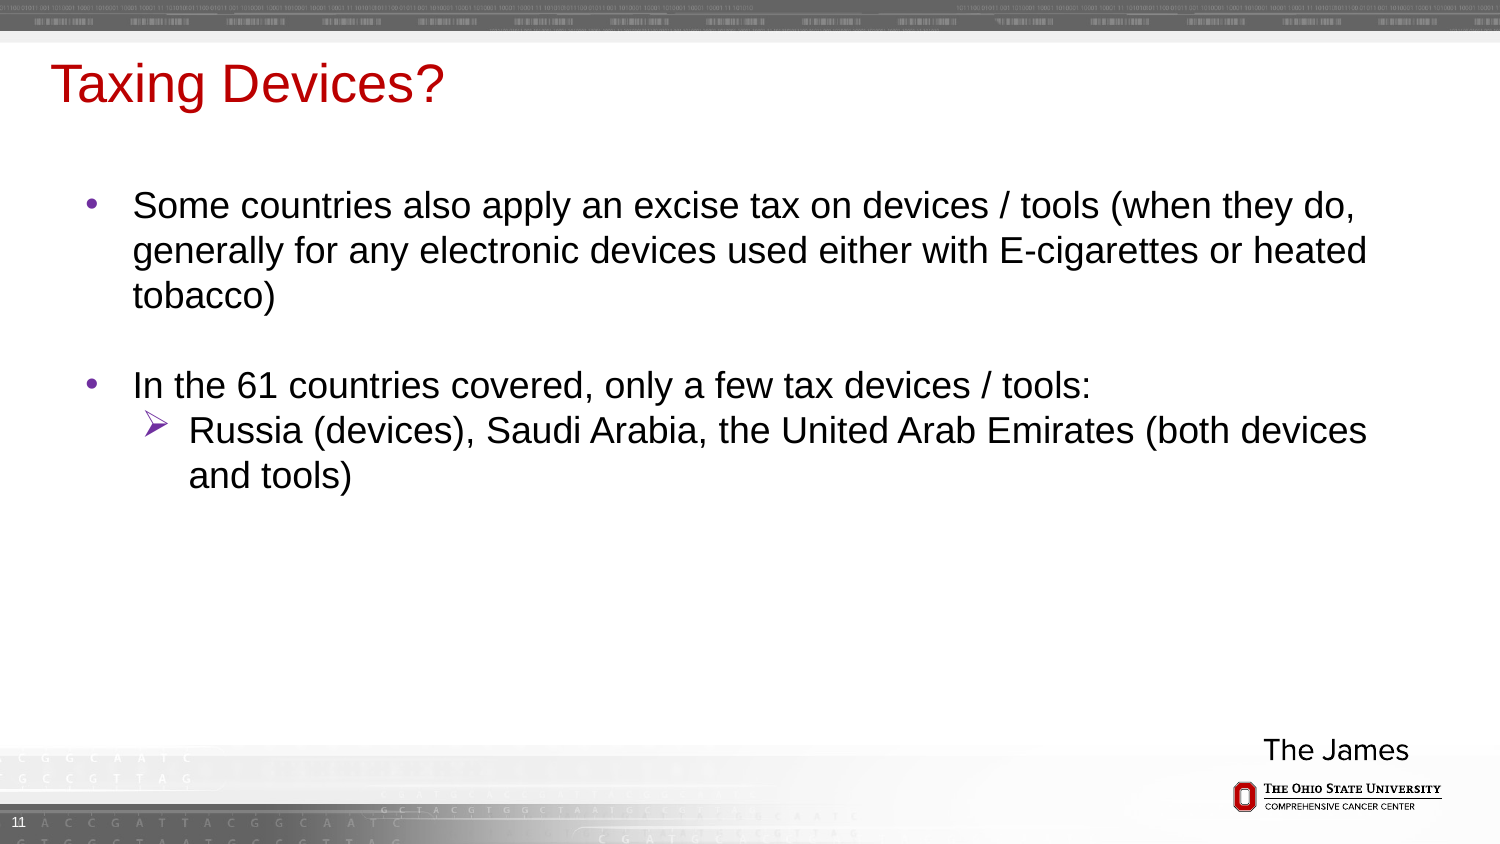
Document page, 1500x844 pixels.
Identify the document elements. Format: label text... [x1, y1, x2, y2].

picture [0, 0, 1500, 47]
text_box Some countries also apply an excise tax on devices / tools (when they do, generally for any electronic devices used either with E-cigarettes or heated tobacco) In the 61 countries covered, only a few tax devices / tools: Russia (devices), Saudi Arabia, the United Arab Emirates (both devices and tools) [70, 173, 1394, 549]
title Taxing Devices? [38, 52, 1443, 174]
slide_number 11 [0, 791, 119, 837]
picture [0, 739, 1500, 844]
